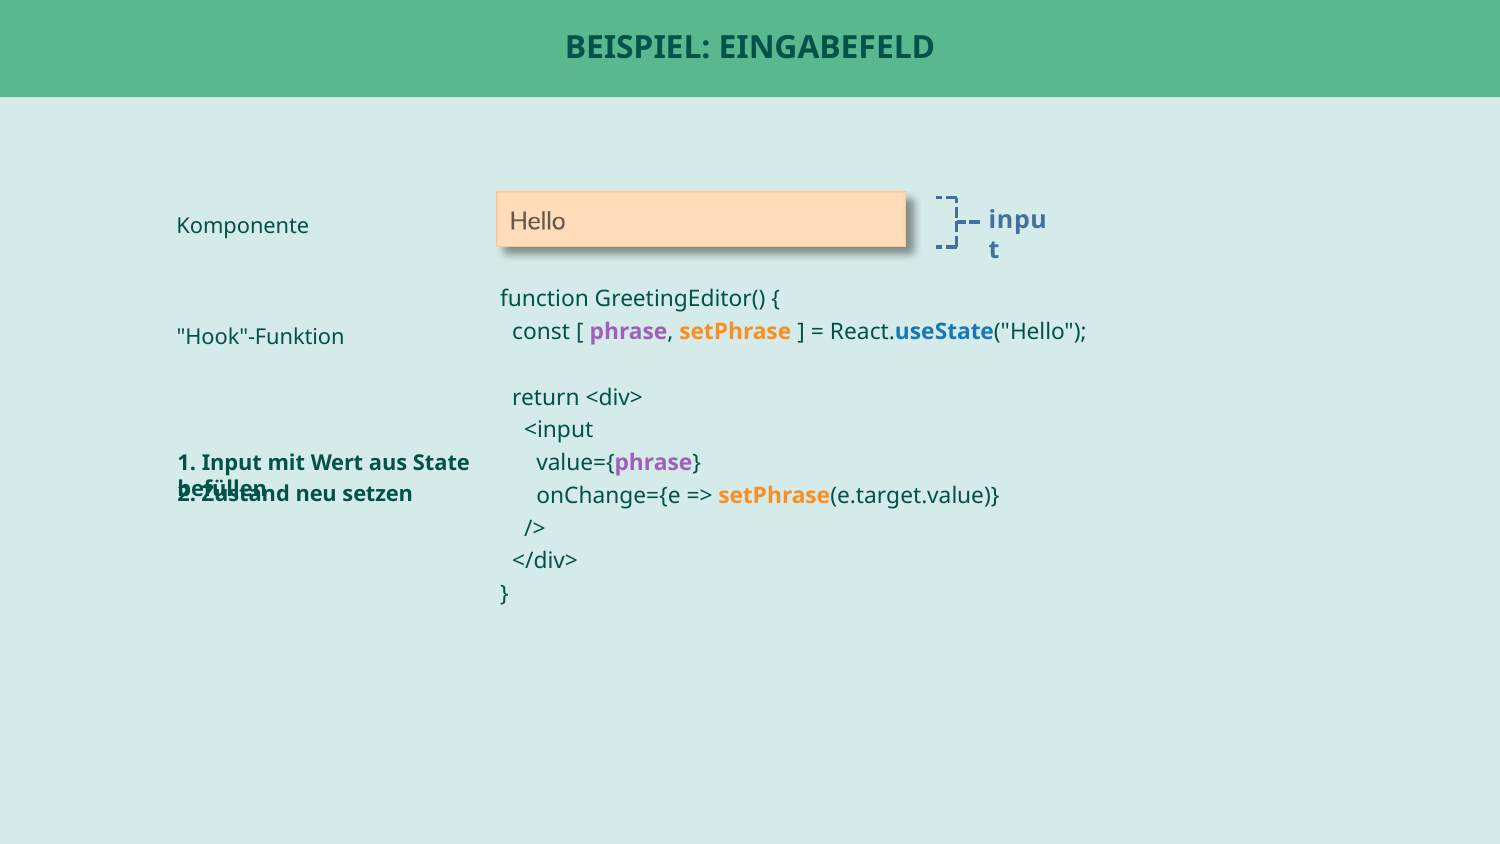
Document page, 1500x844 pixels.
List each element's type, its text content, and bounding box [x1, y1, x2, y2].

text_box input [988, 203, 1055, 228]
title Beispiel: Eingabefeld [0, 0, 1500, 98]
text_box 1. Input mit Wert aus State befüllen [162, 440, 569, 508]
text_box function GreetingEditor() { const [ phrase, setPhrase ] = React.useState("Hello"); return <div> <input value={phrase} onChange={e => setPhrase(e.target.value)} /> </div> } [500, 278, 1312, 607]
text_box "Hook"-Funktion [161, 315, 365, 356]
text_box Komponente [161, 203, 365, 245]
text_box 2. Zustand neu setzen [162, 472, 502, 514]
picture [496, 191, 906, 247]
